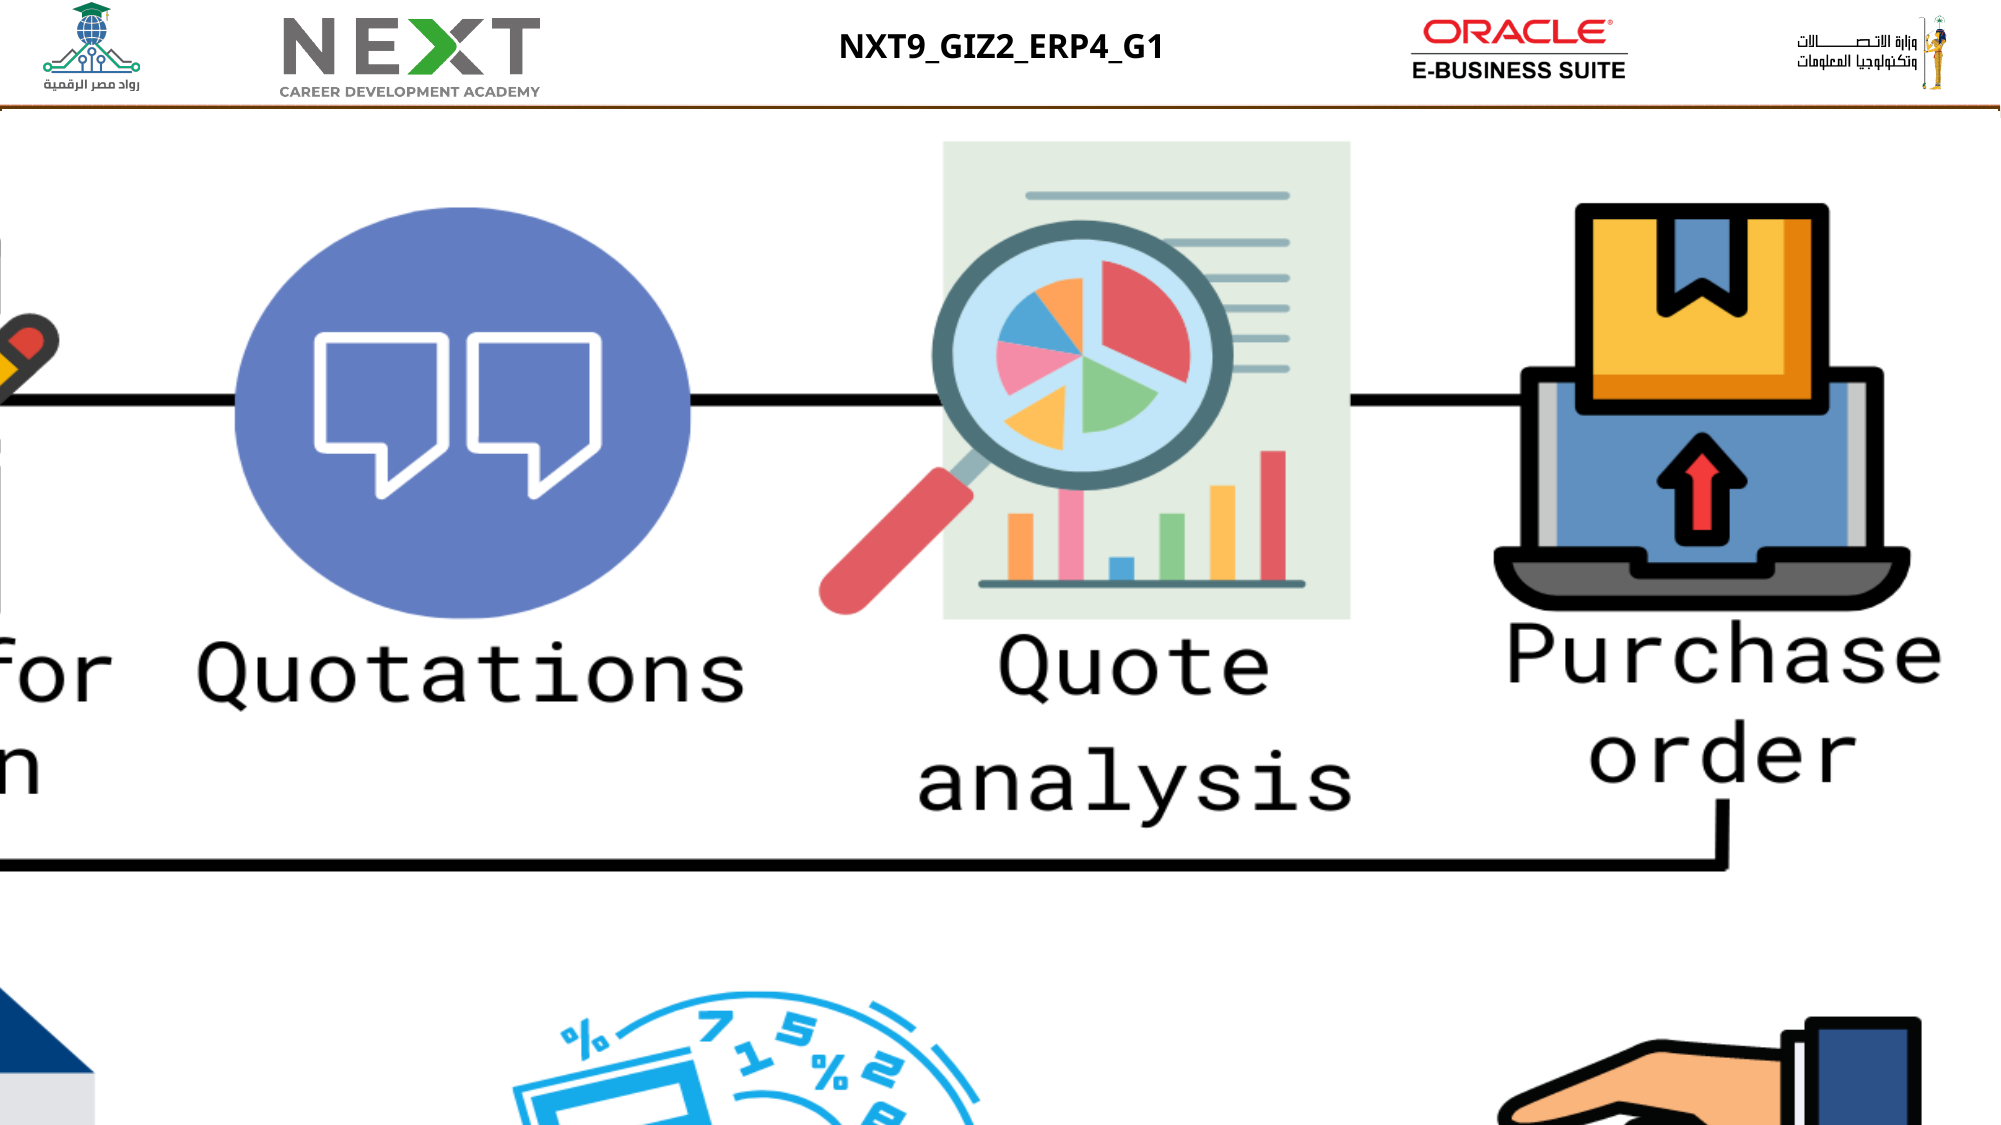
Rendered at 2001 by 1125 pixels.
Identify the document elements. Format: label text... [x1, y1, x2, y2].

picture [1785, 3, 1957, 100]
picture [0, 0, 2000, 1125]
picture [43, 2, 140, 91]
picture [275, 18, 540, 100]
footer NXT9_GIZ2_ERP4_G1 [664, 18, 1340, 78]
